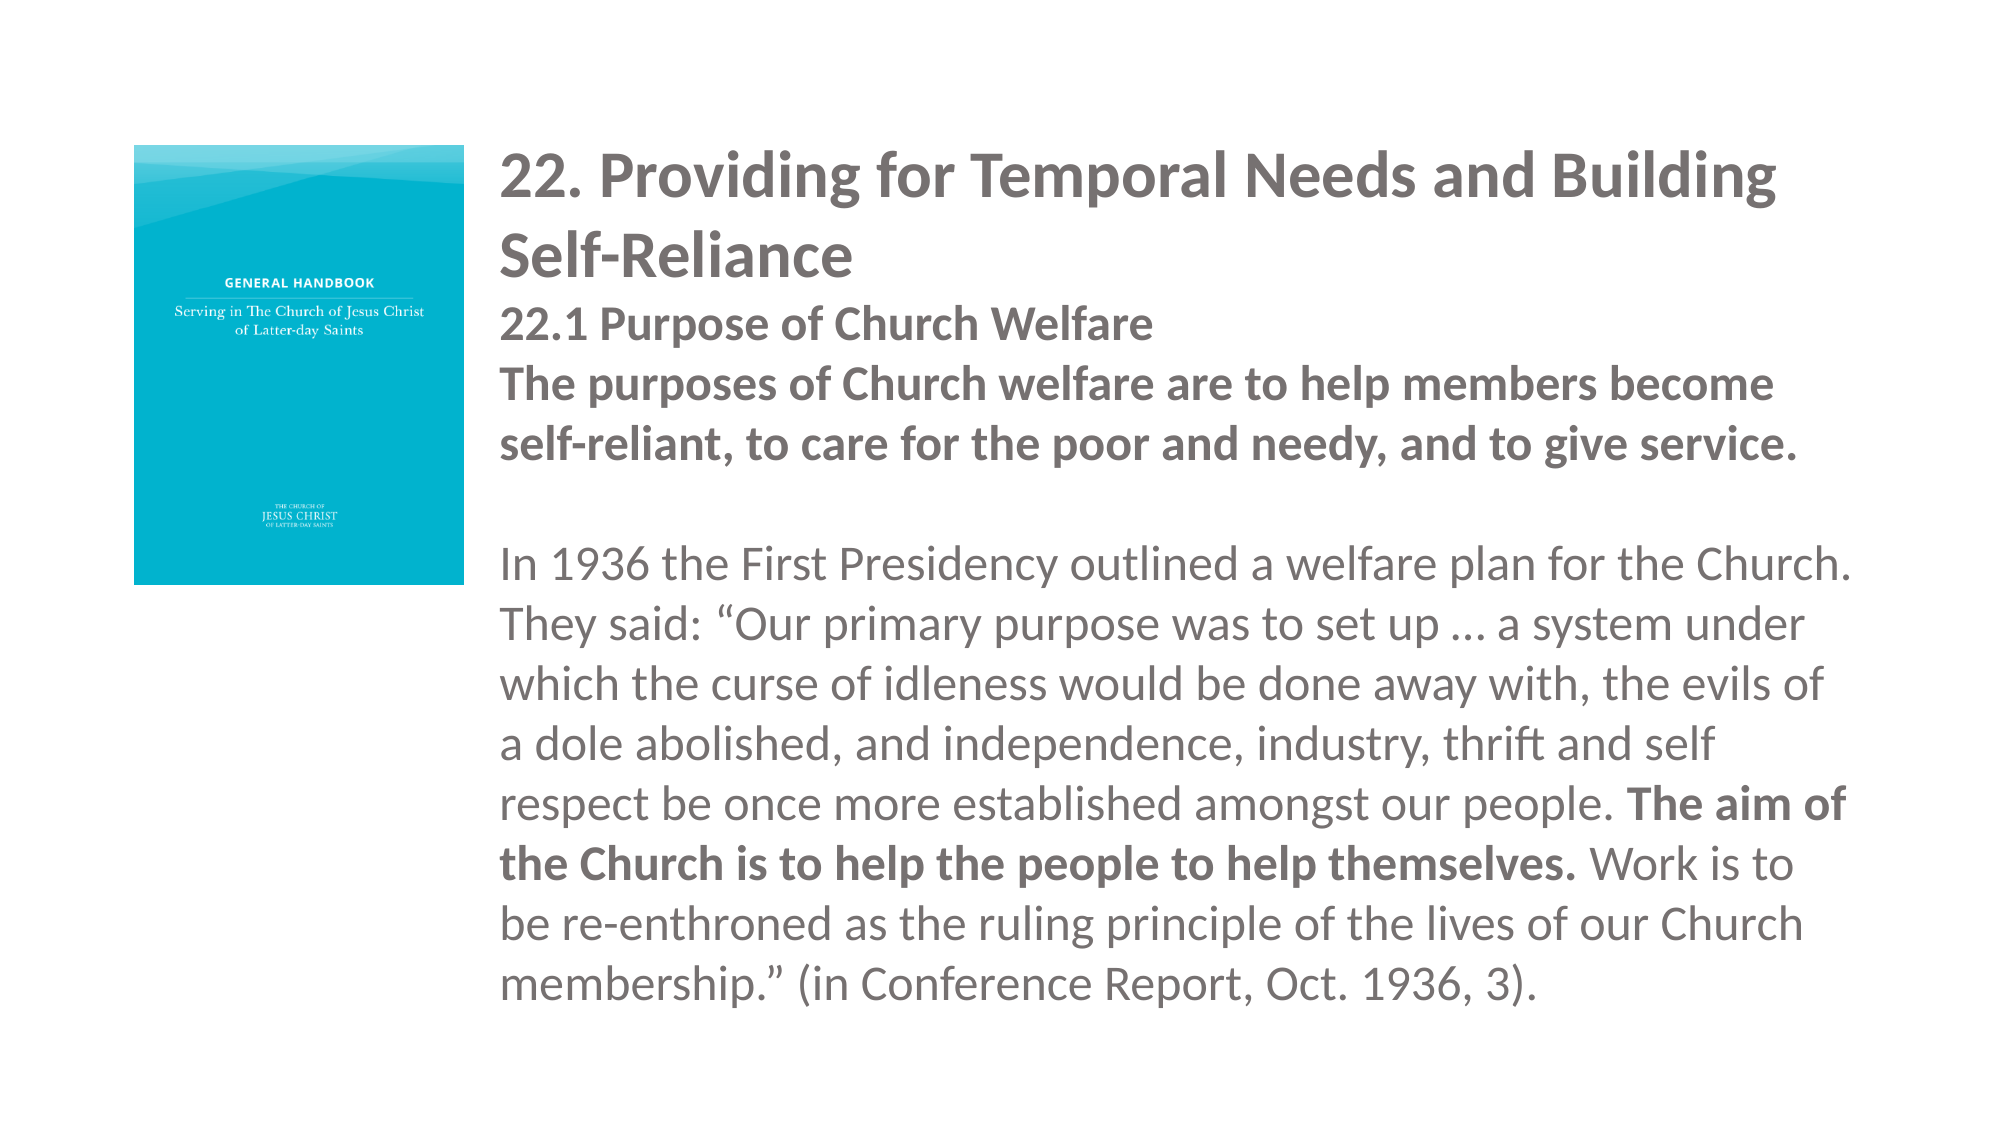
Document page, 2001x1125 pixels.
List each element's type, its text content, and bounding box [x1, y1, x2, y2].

picture [134, 145, 464, 585]
text_box 22. Providing for Temporal Needs and Building Self-Reliance 22.1 Purpose of Church Welfare The purposes of Church welfare are to help members become self-reliant, to care for the poor and needy, and to give service. In 1936 the First Presidency outlined a welfare plan for the Church. They said: “Our primary purpose was to set up … a system under which the curse of idleness would be done away with, the evils of a dole abolished, and independence, industry, thrift and self respect be once more established amongst our people. The aim of the Church is to help the people to help themselves. Work is to be re-enthroned as the ruling principle of the lives of our Church membership.” (in Conference Report, Oct. 1936, 3). [484, 123, 1871, 1018]
